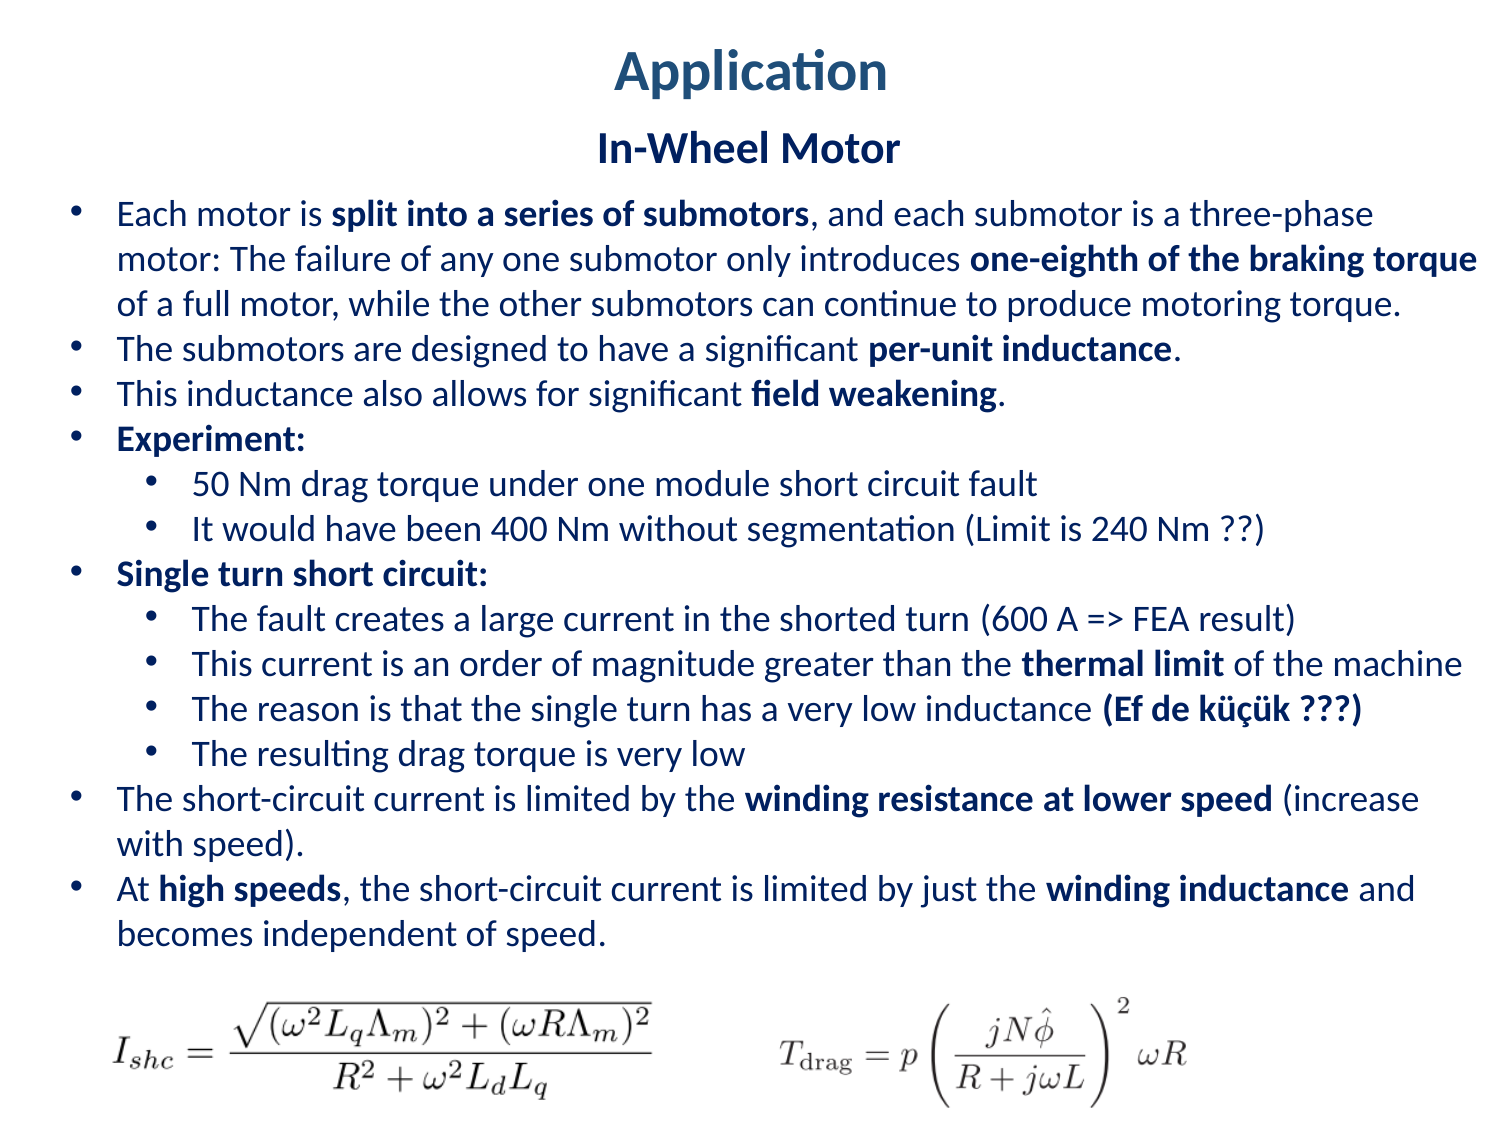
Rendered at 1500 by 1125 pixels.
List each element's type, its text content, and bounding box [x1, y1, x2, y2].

picture [105, 983, 663, 1114]
text_box Each motor is split into a series of submotors, and each submotor is a three-phase motor: The failure of any one submotor only introduces one-eighth of the braking torque of a full motor, while the other submotors can continue to produce motoring torque. The submotors are designed to have a significant per-unit inductance. This inductance also allows for significant field weakening. Experiment: 50 Nm drag torque under one module short circuit fault It would have been 400 Nm without segmentation (Limit is 240 Nm ??) Single turn short circuit: The fault creates a large current in the shorted turn (600 A => FEA result) This current is an order of magnitude greater than the thermal limit of the machine The reason is that the single turn has a very low inductance (Ef de küçük ???) The resulting drag torque is very low The short-circuit current is limited by the winding resistance at lower speed (increase with speed). At high speeds, the short-circuit current is limited by just the winding inductance and becomes independent of speed. [54, 181, 1500, 961]
picture [748, 975, 1202, 1124]
text_box In-Wheel Motor [36, 110, 1462, 181]
text_box Application [78, 24, 1425, 110]
